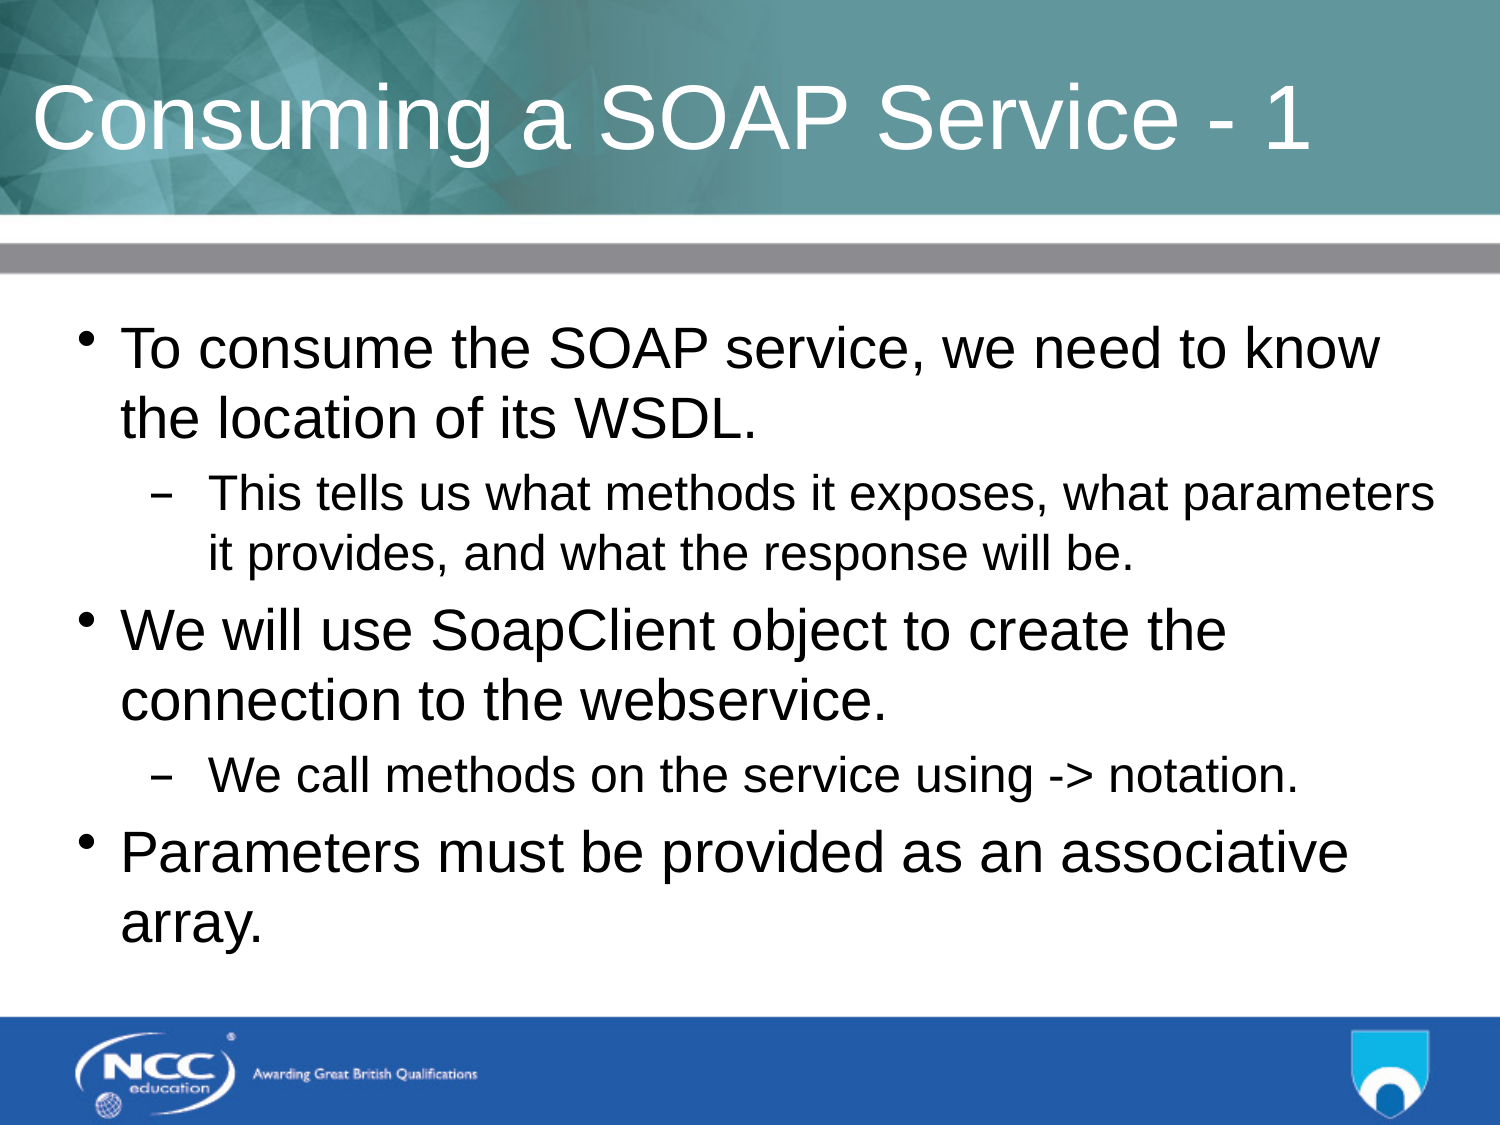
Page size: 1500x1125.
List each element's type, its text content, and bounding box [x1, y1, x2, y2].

title Consuming a SOAP Service - 1 [16, 19, 1459, 207]
picture [0, 0, 1500, 1125]
list To consume the SOAP service, we need to know the location of its WSDL. This tells us what methods it exposes, what parameters it provides, and what the response will be. We will use SoapClient object to create the connection to the webservice. We call methods on the service using -> notation. Parameters must be provided as an associative array. [17, 302, 1471, 1012]
